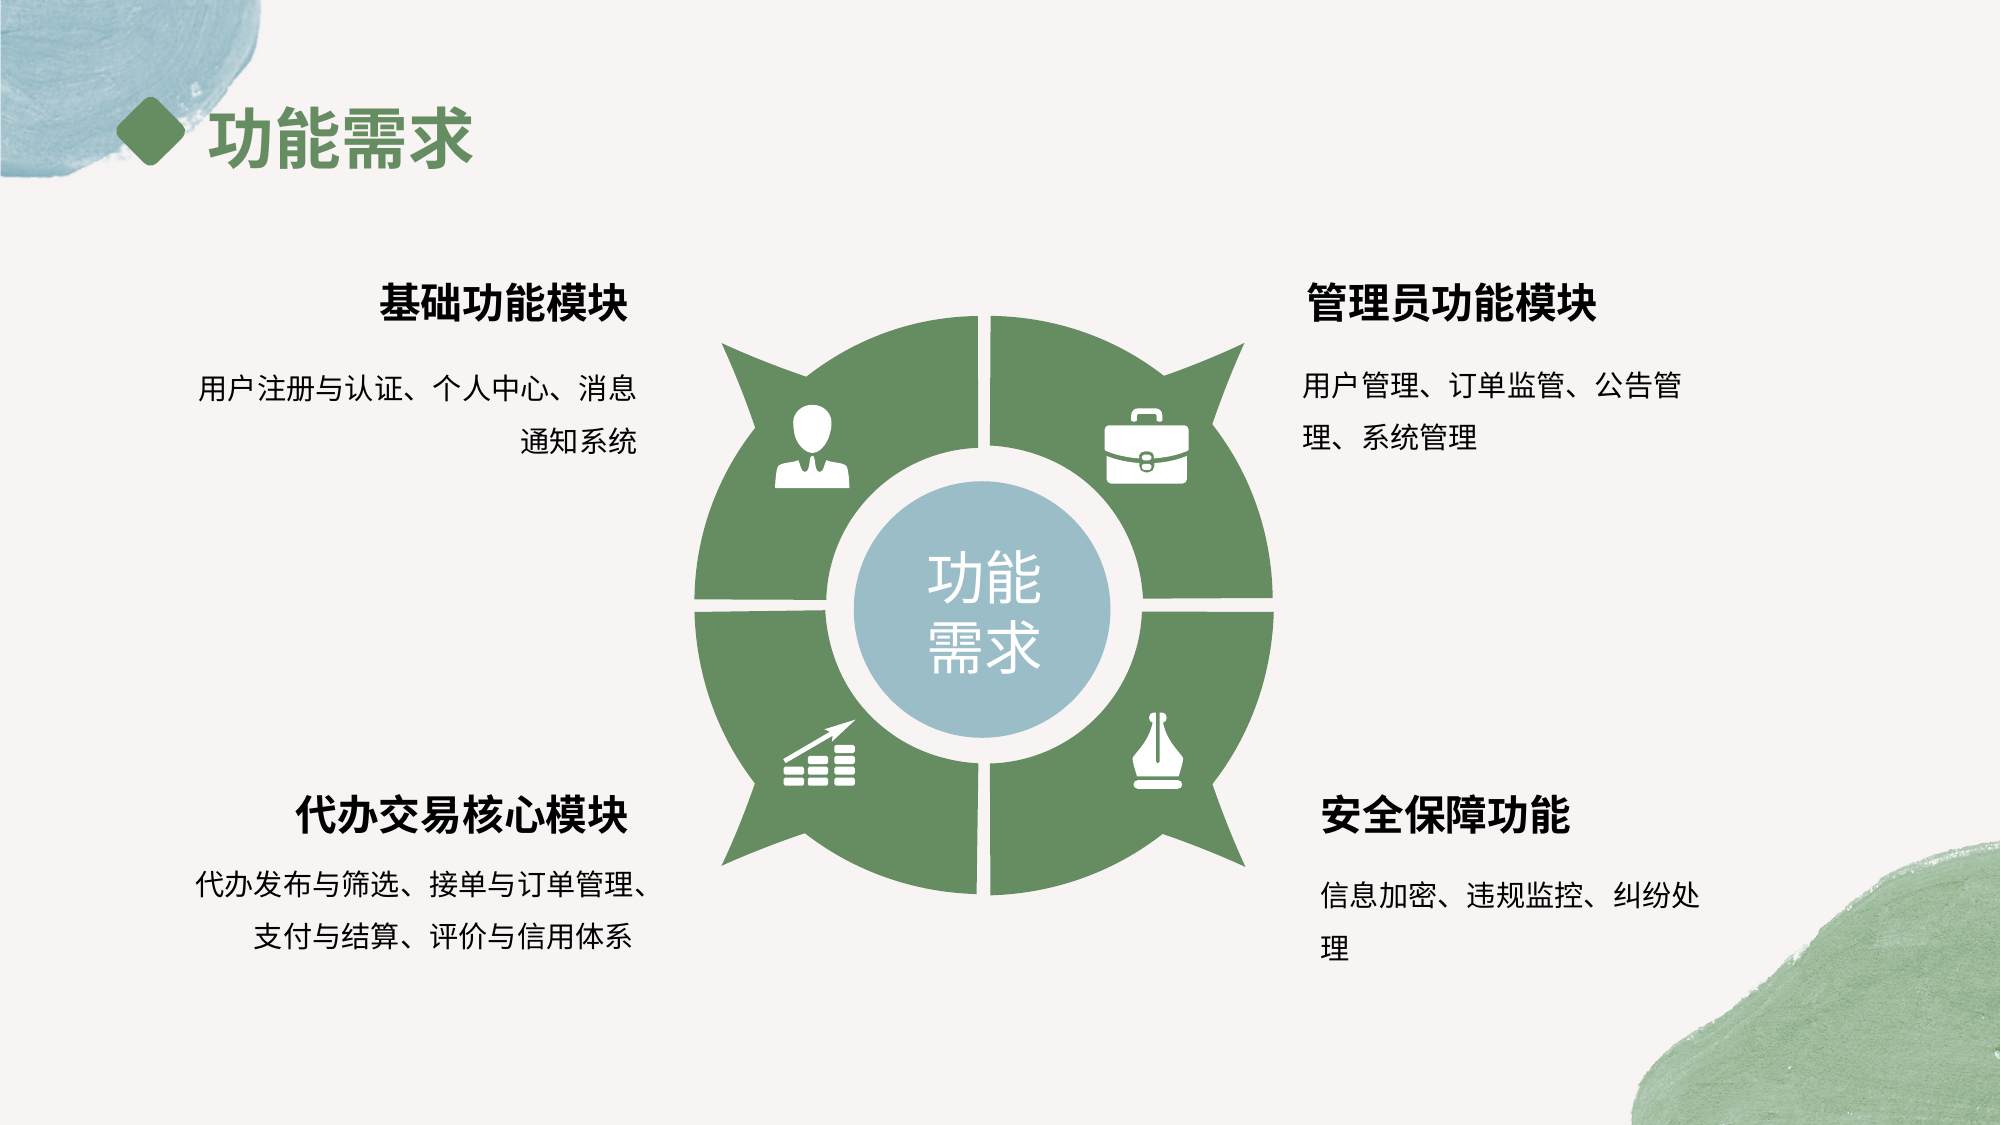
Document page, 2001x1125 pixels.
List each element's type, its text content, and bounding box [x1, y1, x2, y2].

picture [1612, 828, 2000, 1125]
text_box 安全保障功能 [1328, 788, 1613, 839]
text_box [639, 310, 1041, 548]
text_box 代办发布与筛选、接单与订单管理、支付与结算、评价与信用体系 [182, 848, 635, 954]
text_box 代办交易核心模块 [295, 788, 657, 839]
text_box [689, 549, 926, 949]
text_box 用户管理、订单监管、公告管理、系统管理 [1302, 349, 1703, 455]
text_box 用户注册与认证、个人中心、消息通知系统 [185, 353, 638, 459]
text_box 功能需求 [317, 73, 551, 185]
text_box 功能需求 [908, 548, 1061, 662]
text_box [0, 0, 2000, 1125]
text_box 管理员功能模块 [1306, 276, 1605, 327]
picture [0, 0, 317, 201]
text_box 信息加密、违规监控、纠纷处理 [1320, 860, 1612, 966]
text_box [1041, 261, 1278, 661]
text_box 基础功能模块 [379, 276, 658, 327]
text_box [926, 662, 1328, 900]
